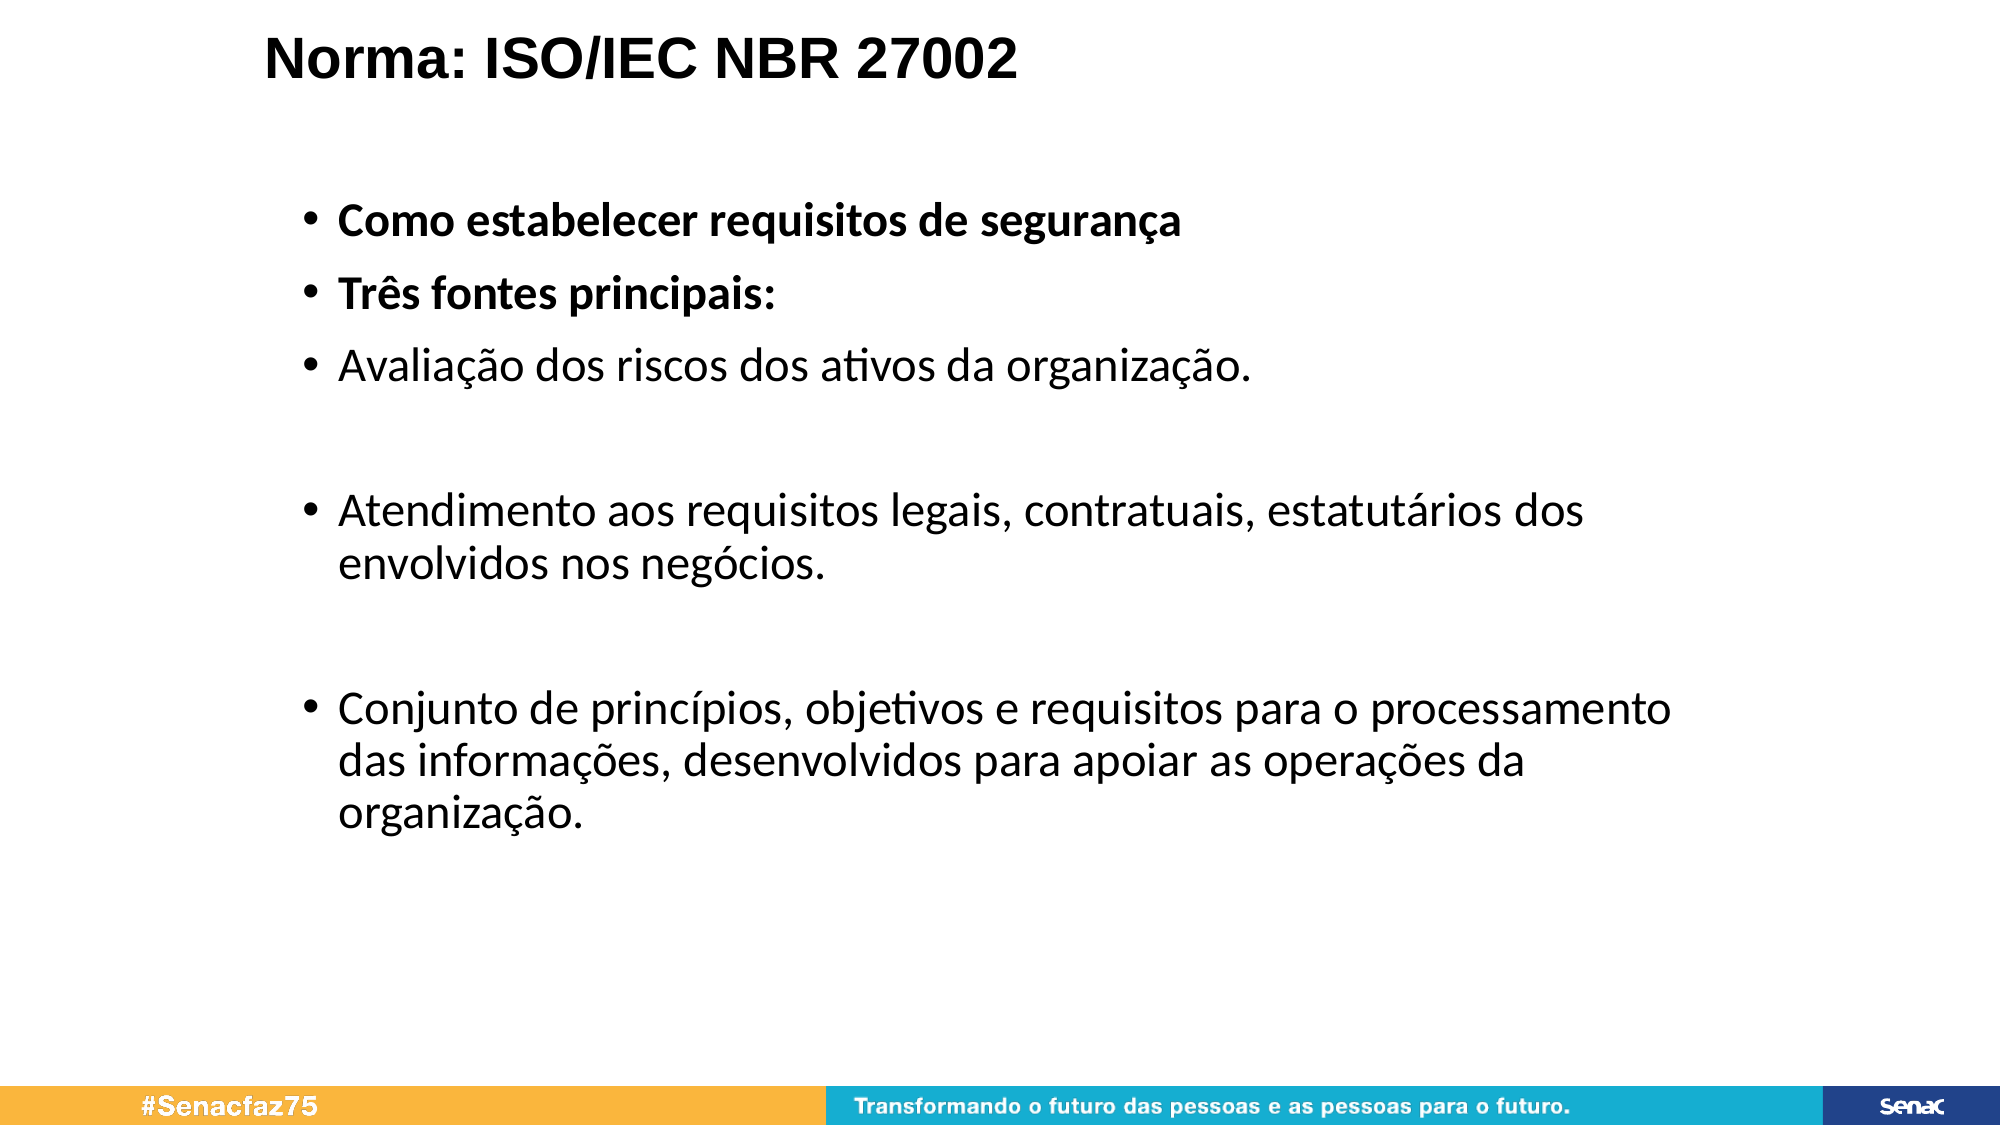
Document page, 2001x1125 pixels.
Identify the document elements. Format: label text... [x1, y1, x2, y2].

text_box Norma: ISO/IEC NBR 27002 [249, 12, 1528, 94]
list Como estabelecer requisitos de segurança Três fontes principais: Avaliação dos riscos dos ativos da organização. Atendimento aos requisitos legais, contratuais, estatutários dos envolvidos nos negócios. Conjunto de princípios, objetivos e requisitos para o processamento das informações, desenvolvidos para apoiar as operações da organização. [287, 187, 1700, 850]
picture [0, 1078, 2000, 1125]
